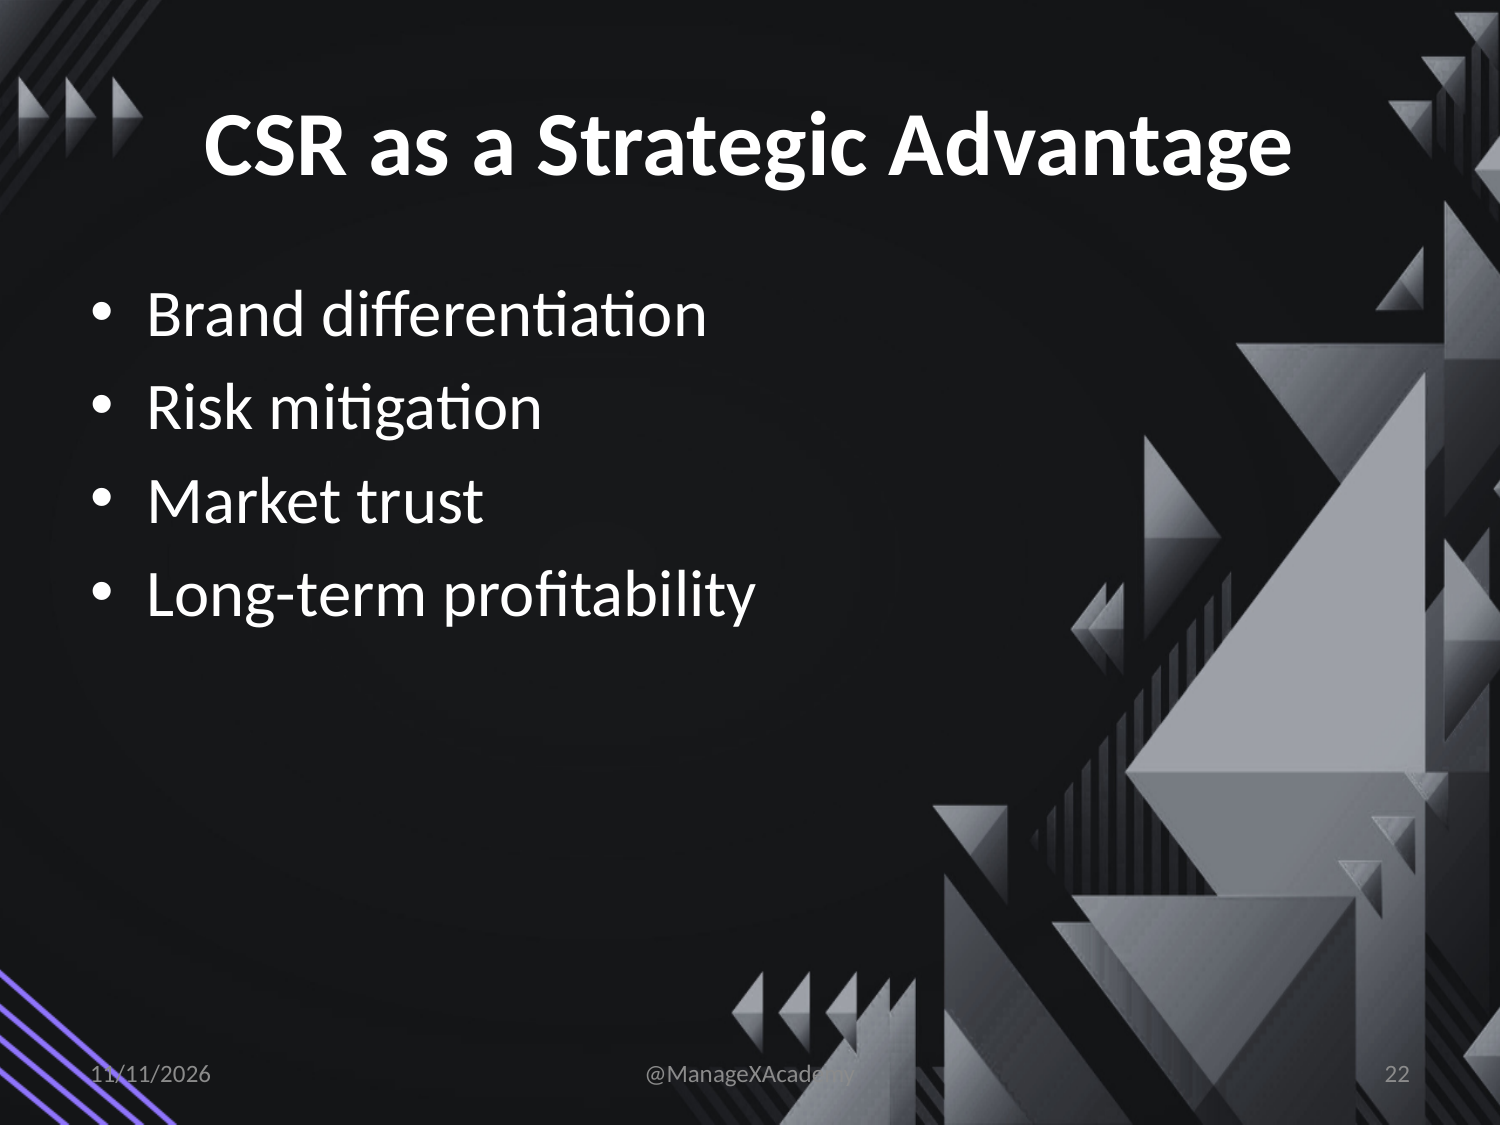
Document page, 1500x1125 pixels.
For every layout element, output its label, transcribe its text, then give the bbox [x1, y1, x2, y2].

picture [0, 0, 1500, 1125]
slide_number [75, 1042, 425, 1103]
title CSR as a Strategic Advantage [75, 45, 1425, 233]
list Brand differentiation Risk mitigation Market trust Long-term profitability [75, 262, 1425, 1005]
footer @ManageXAcademy [512, 1042, 988, 1103]
slide_number 22 [1074, 1042, 1425, 1103]
